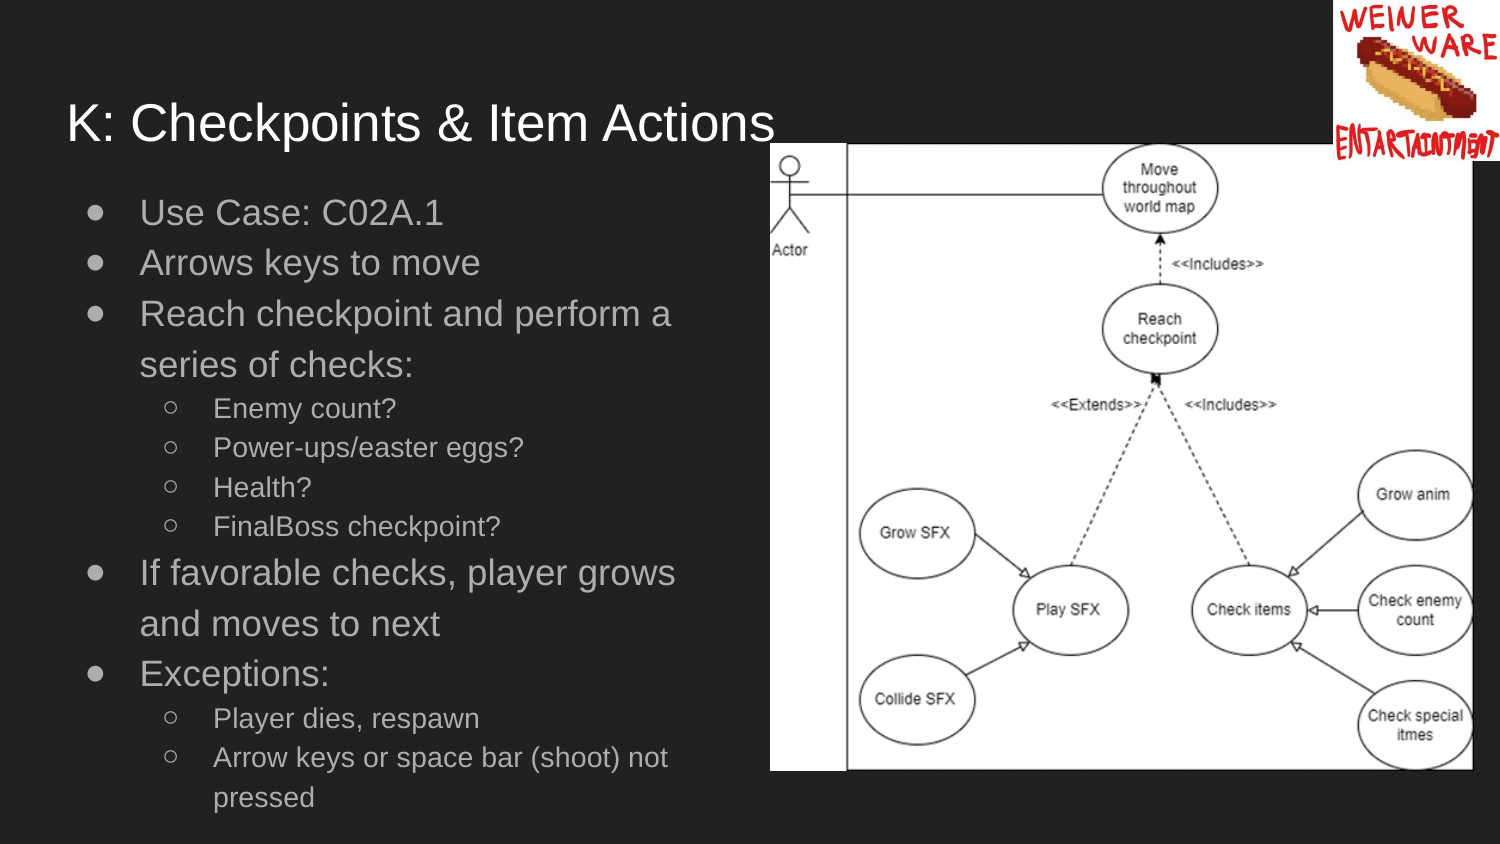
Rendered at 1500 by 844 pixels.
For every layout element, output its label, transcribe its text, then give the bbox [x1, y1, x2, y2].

picture [770, 0, 1500, 771]
title K: Checkpoints & Item Actions [51, 72, 1328, 167]
list Use Case: C02A.1 Arrows keys to move Reach checkpoint and perform a series of checks: Enemy count? Power-ups/easter eggs? Health? FinalBoss checkpoint? If favorable checks, player grows and moves to next Exceptions: Player dies, respawn Arrow keys or space bar (shoot) not pressed [51, 166, 726, 834]
